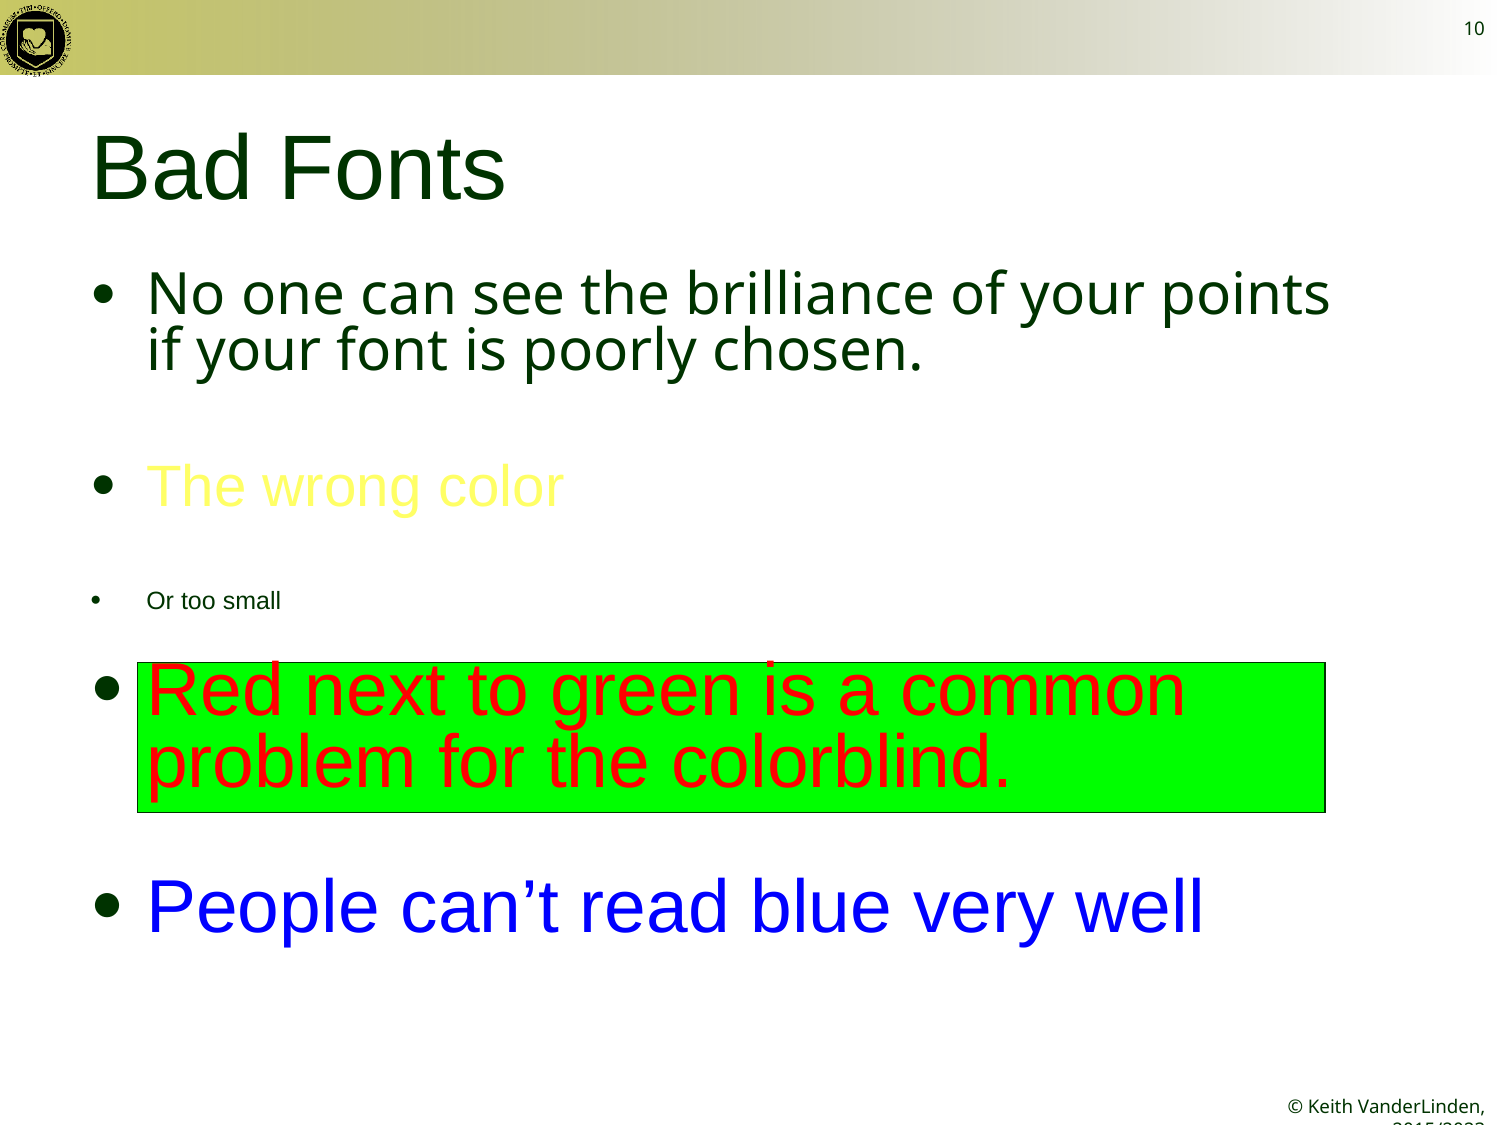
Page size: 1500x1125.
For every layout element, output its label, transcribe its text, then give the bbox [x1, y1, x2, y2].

slide_number 10 [1149, 0, 1500, 51]
picture [0, 0, 71, 94]
list No one can see the brilliance of your points if your font is poorly chosen. The wrong color Or too small Red next to green is a common problem for the colorblind. People can’t read blue very well [74, 262, 1376, 1038]
title Bad Fonts [74, 74, 1426, 251]
